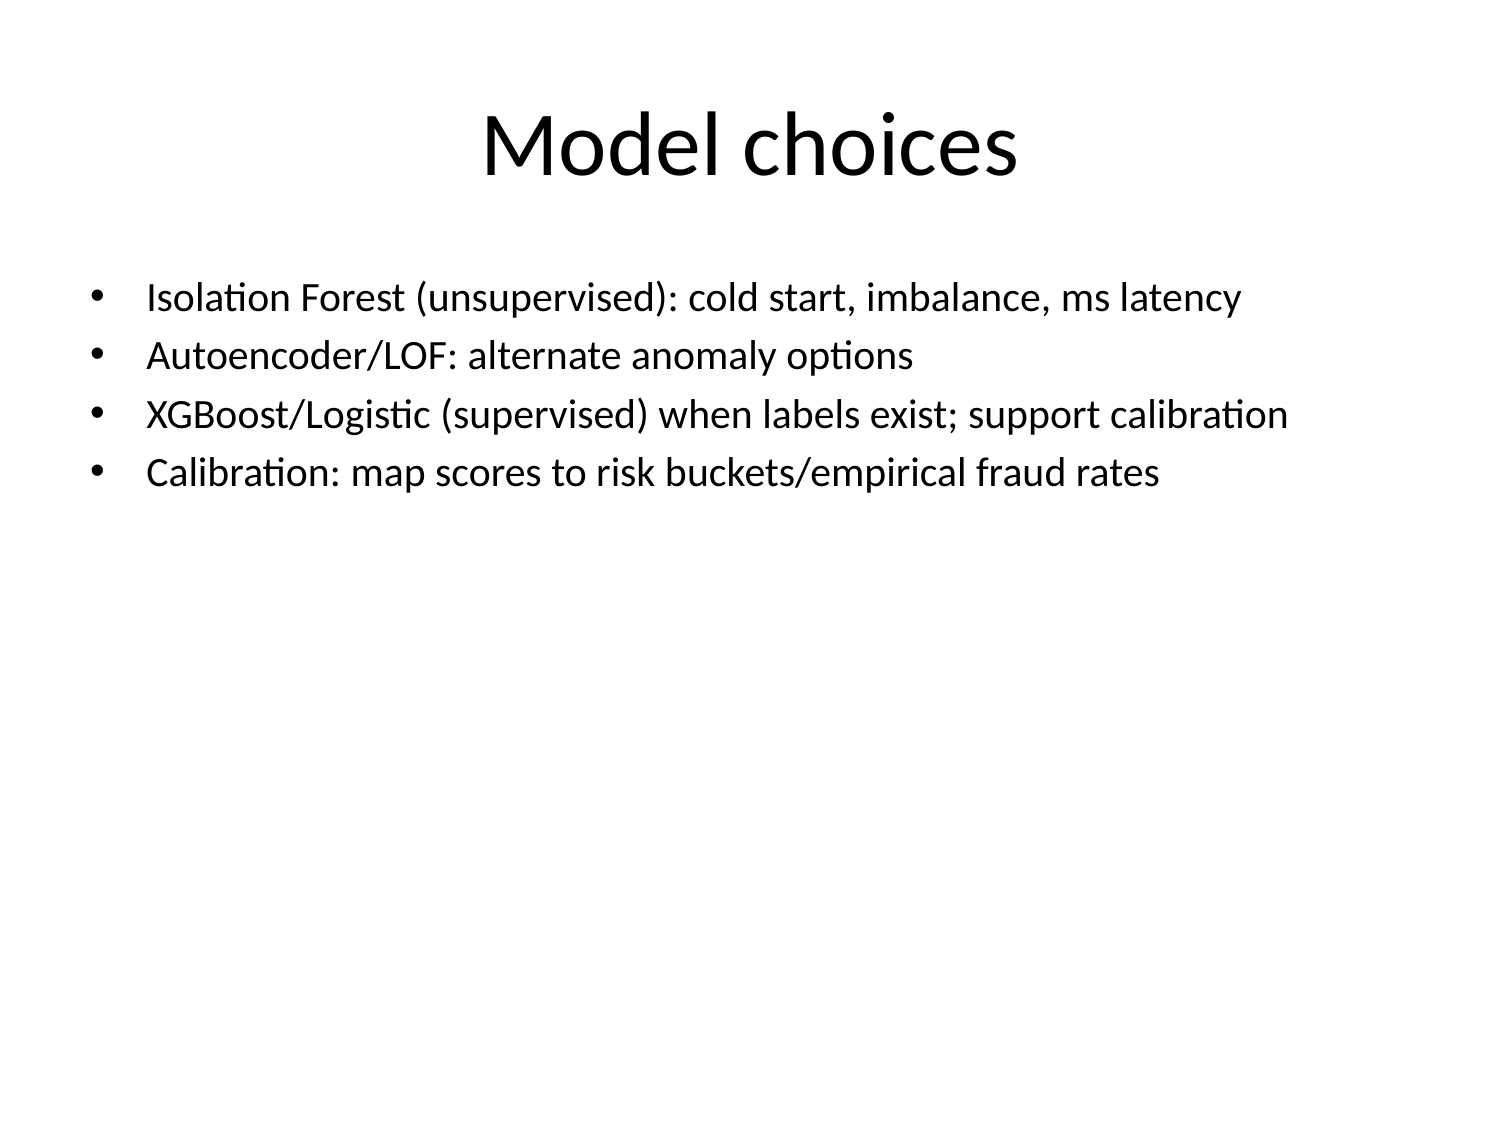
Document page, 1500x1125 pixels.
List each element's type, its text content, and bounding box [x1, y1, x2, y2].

list Isolation Forest (unsupervised): cold start, imbalance, ms latency Autoencoder/LOF: alternate anomaly options XGBoost/Logistic (supervised) when labels exist; support calibration Calibration: map scores to risk buckets/empirical fraud rates [75, 262, 1425, 1005]
title Model choices [75, 45, 1425, 233]
